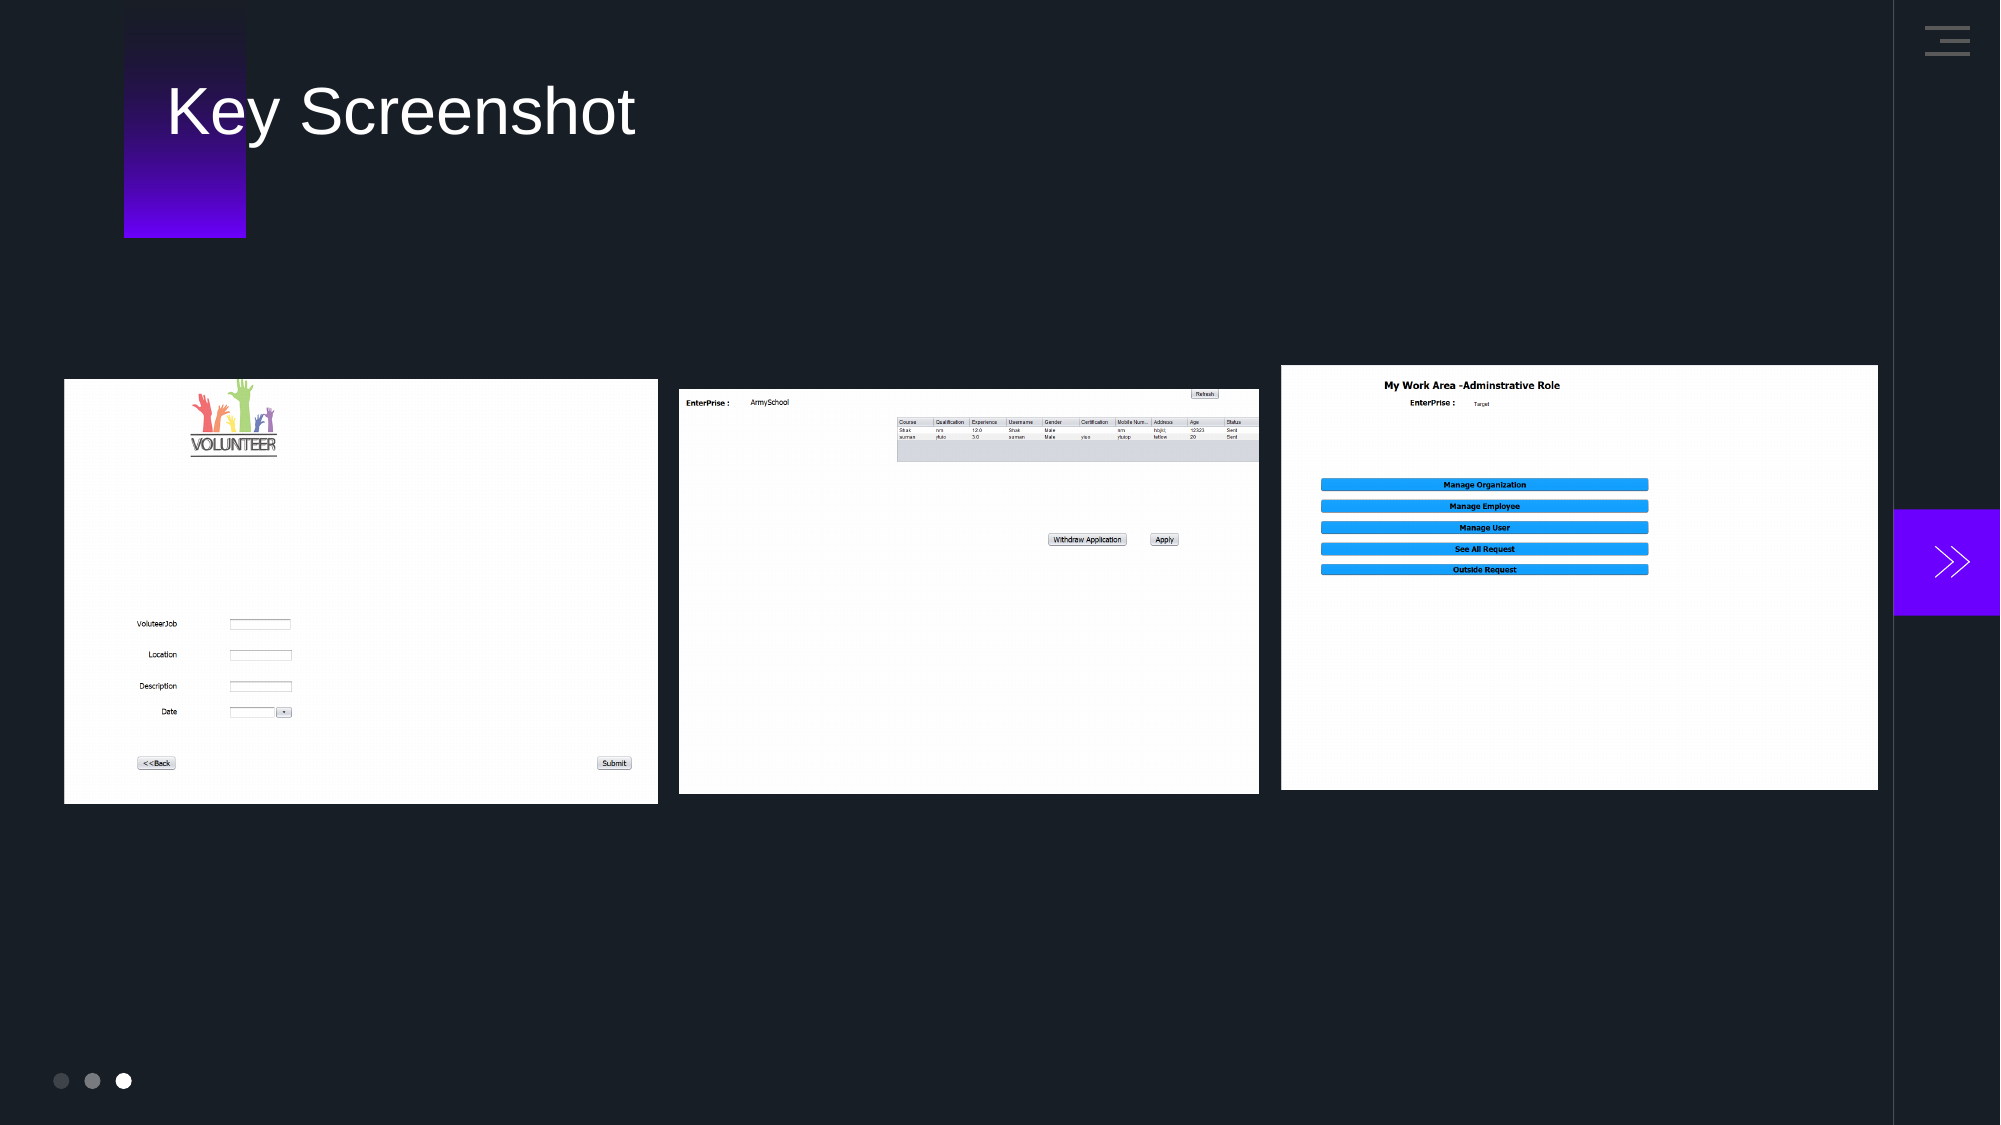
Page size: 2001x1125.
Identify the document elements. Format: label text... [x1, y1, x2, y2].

text_box [83, 1071, 102, 1091]
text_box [1951, 546, 1970, 578]
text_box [1935, 546, 1951, 578]
picture [1280, 365, 1878, 790]
picture [679, 389, 1259, 794]
picture [64, 379, 658, 804]
text_box [114, 1071, 133, 1091]
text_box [1925, 27, 1970, 55]
text_box Key Screenshot [151, 60, 1163, 236]
text_box [124, 0, 247, 238]
text_box [1895, 508, 2000, 617]
text_box [52, 1071, 71, 1091]
